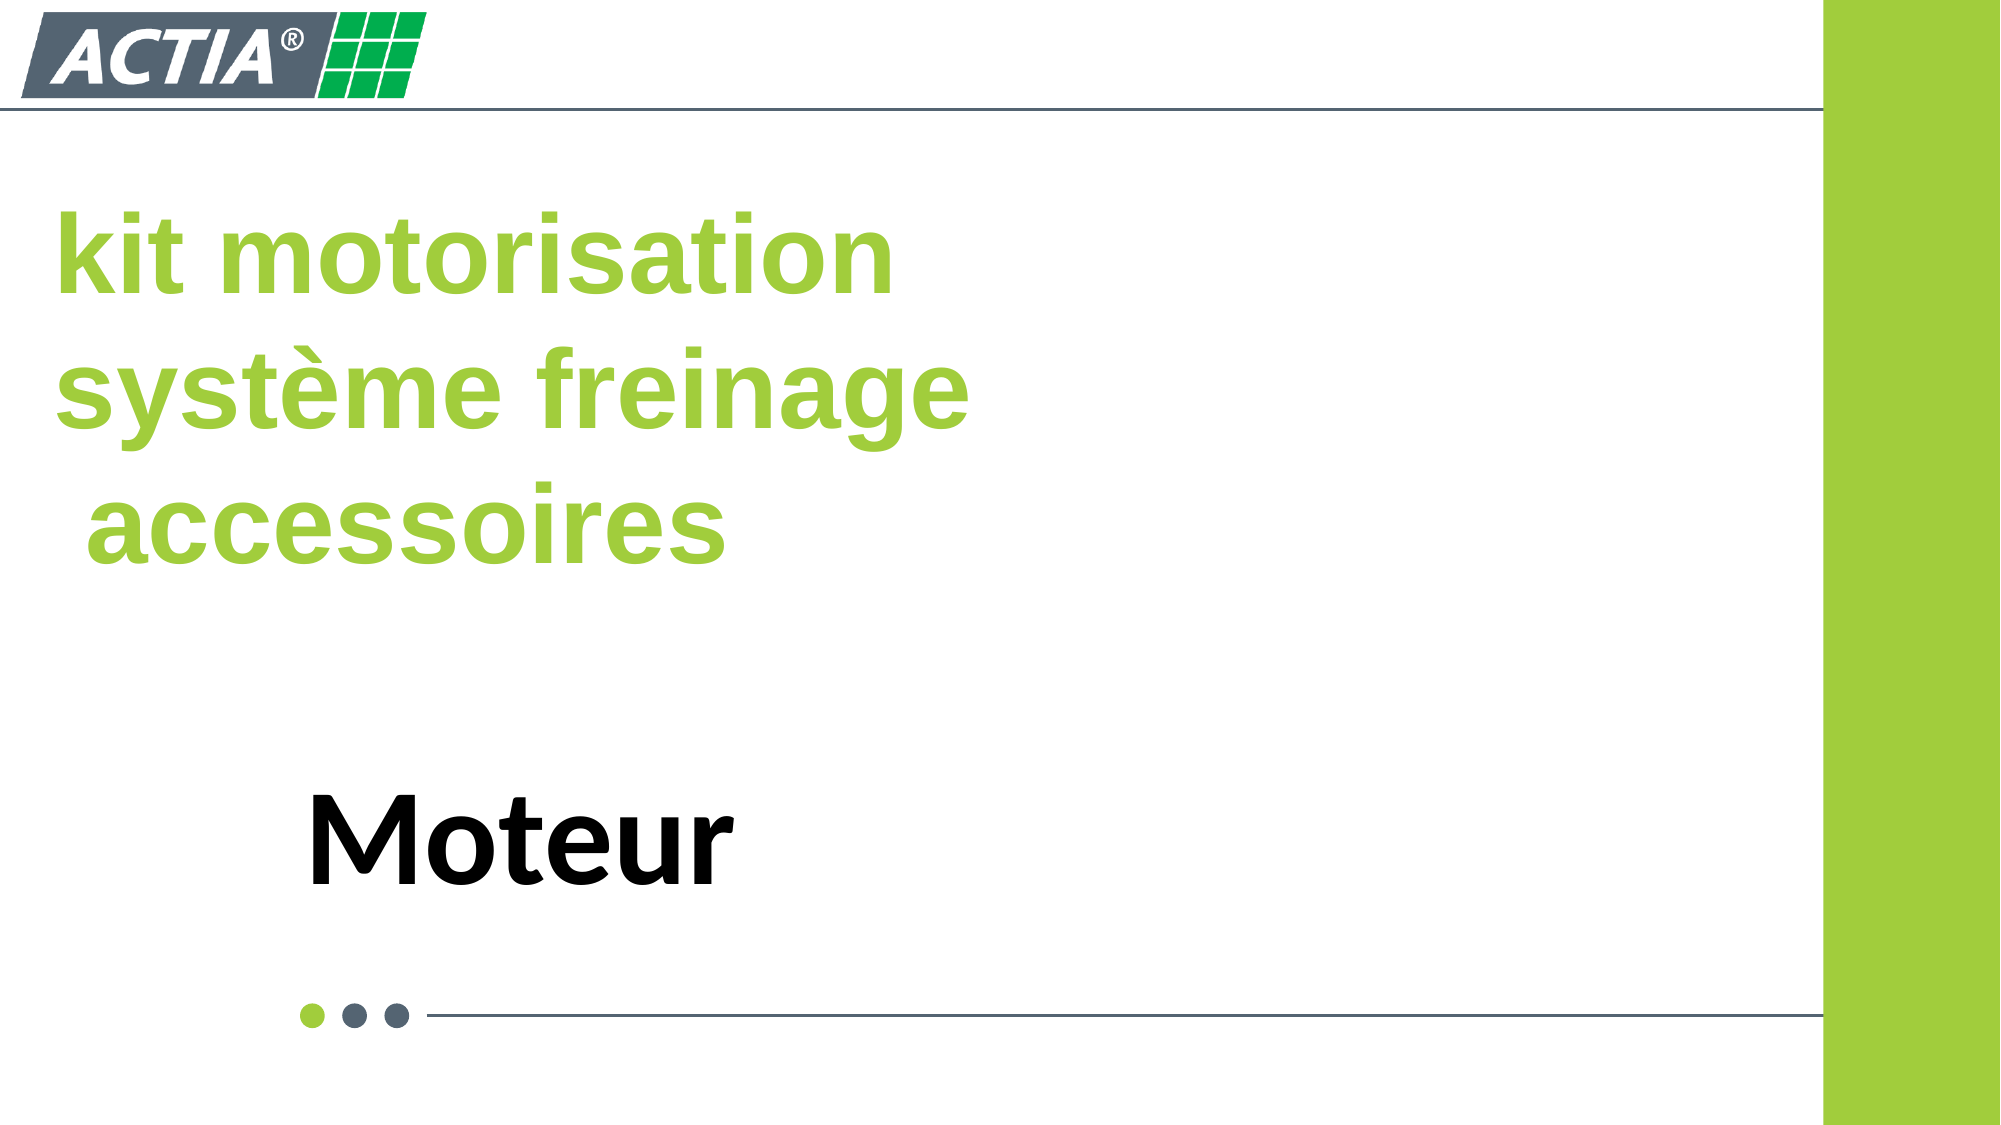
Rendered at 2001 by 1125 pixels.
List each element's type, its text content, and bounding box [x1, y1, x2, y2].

text_box Moteur [289, 739, 1132, 920]
text_box kit motorisation système freinage accessoires [39, 173, 1442, 594]
picture [20, 10, 427, 99]
